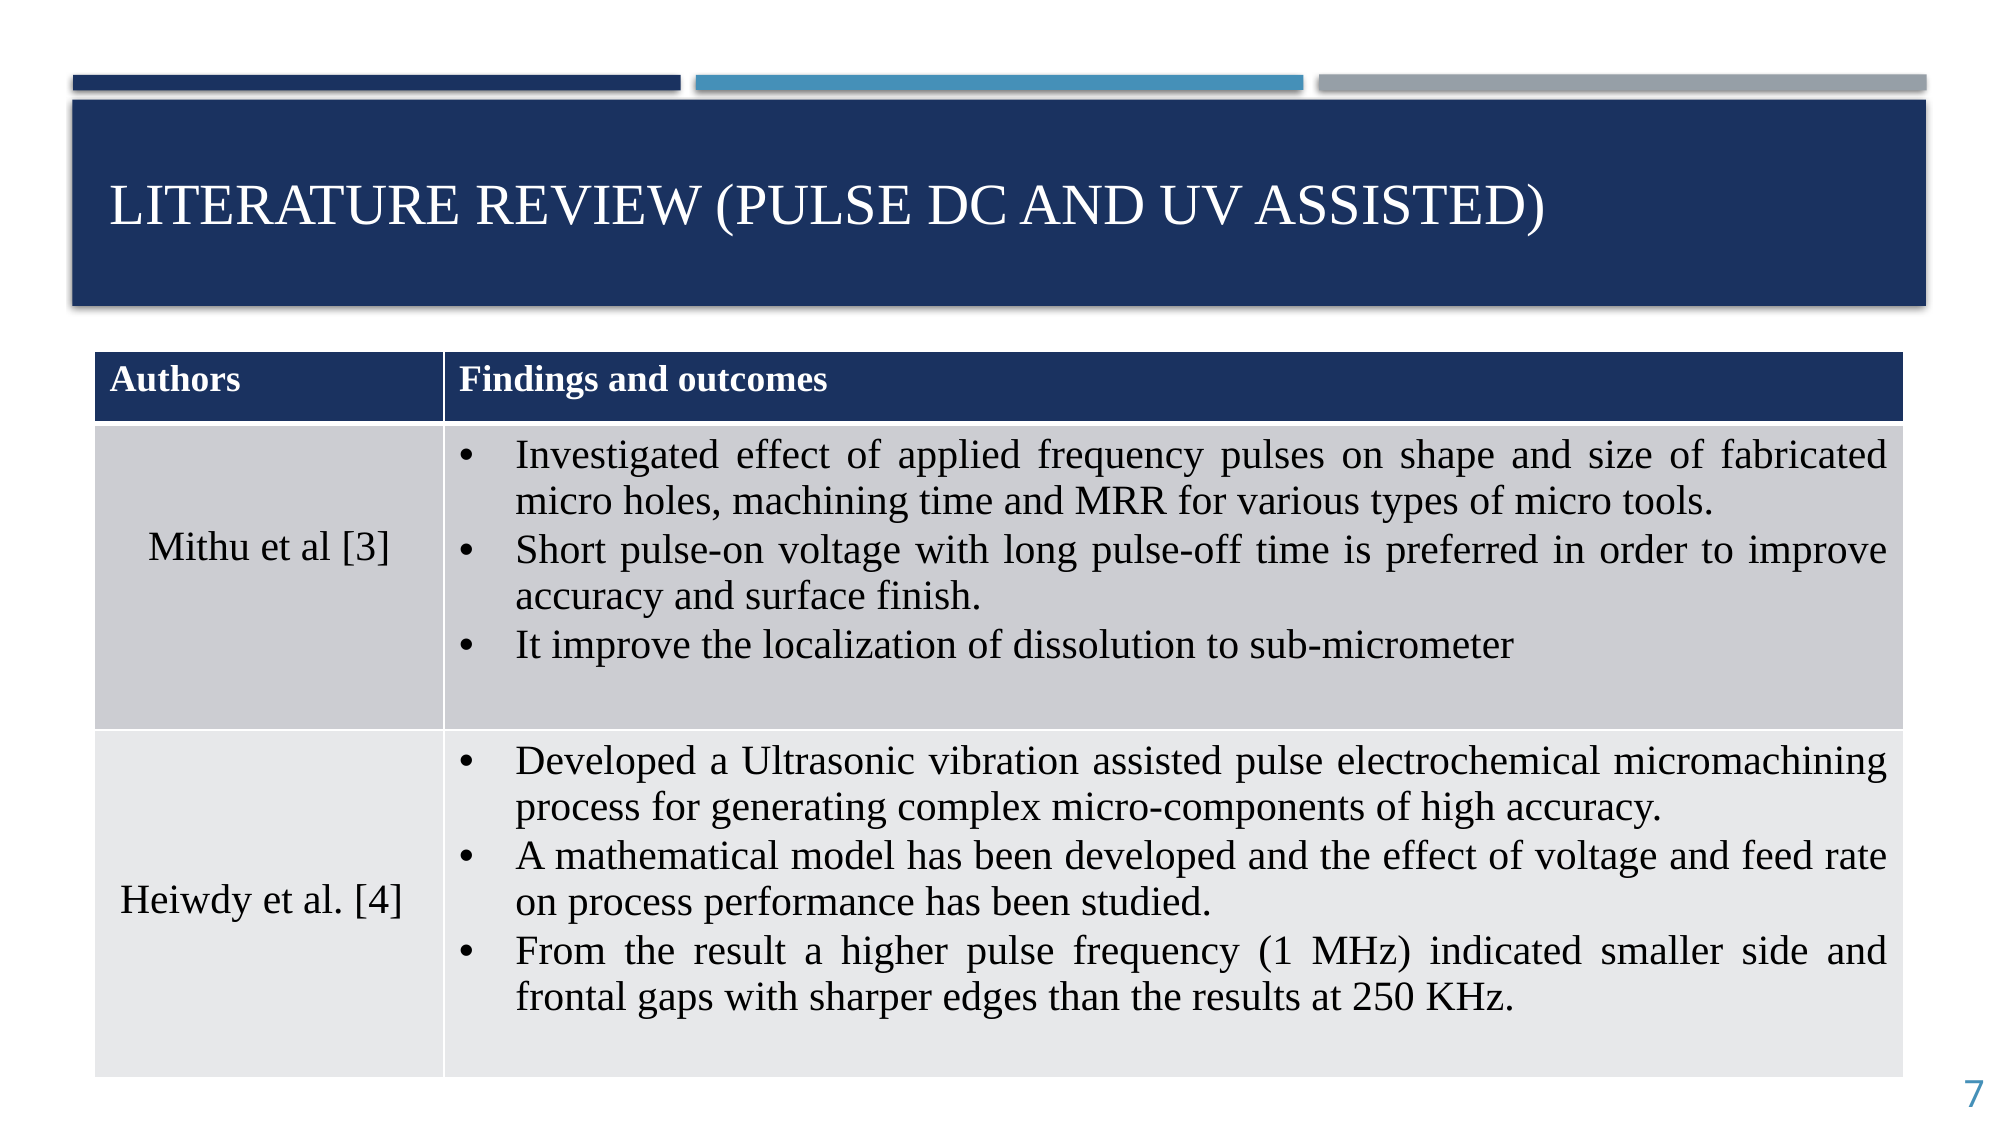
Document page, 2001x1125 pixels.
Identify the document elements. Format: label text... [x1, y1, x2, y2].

table_cell Investigated effect of applied frequency pulses on shape and size of fabricated micro holes, machining time and MRR for various types of micro tools. Short pulse-on voltage with long pulse-off time is preferred in order to improve accuracy and surface finish. It improve the localization of dissolution to sub-micrometer [445, 426, 1903, 729]
table_header Authors [95, 352, 443, 421]
table_cell Heiwdy et al. [4] [95, 731, 443, 1077]
title Literature review (pulse dc and UV assisted) [94, 81, 1904, 244]
table_header Findings and outcomes [445, 352, 1903, 421]
table_cell Developed a Ultrasonic vibration assisted pulse electrochemical micromachining process for generating complex micro-components of high accuracy. A mathematical model has been developed and the effect of voltage and feed rate on process performance has been studied. From the result a higher pulse frequency (1 MHz) indicated smaller side and frontal gaps with sharper edges than the results at 250 KHz. [445, 731, 1903, 1077]
slide_number 7 [1827, 1065, 2000, 1125]
table_cell Mithu et al [3] [95, 426, 443, 729]
